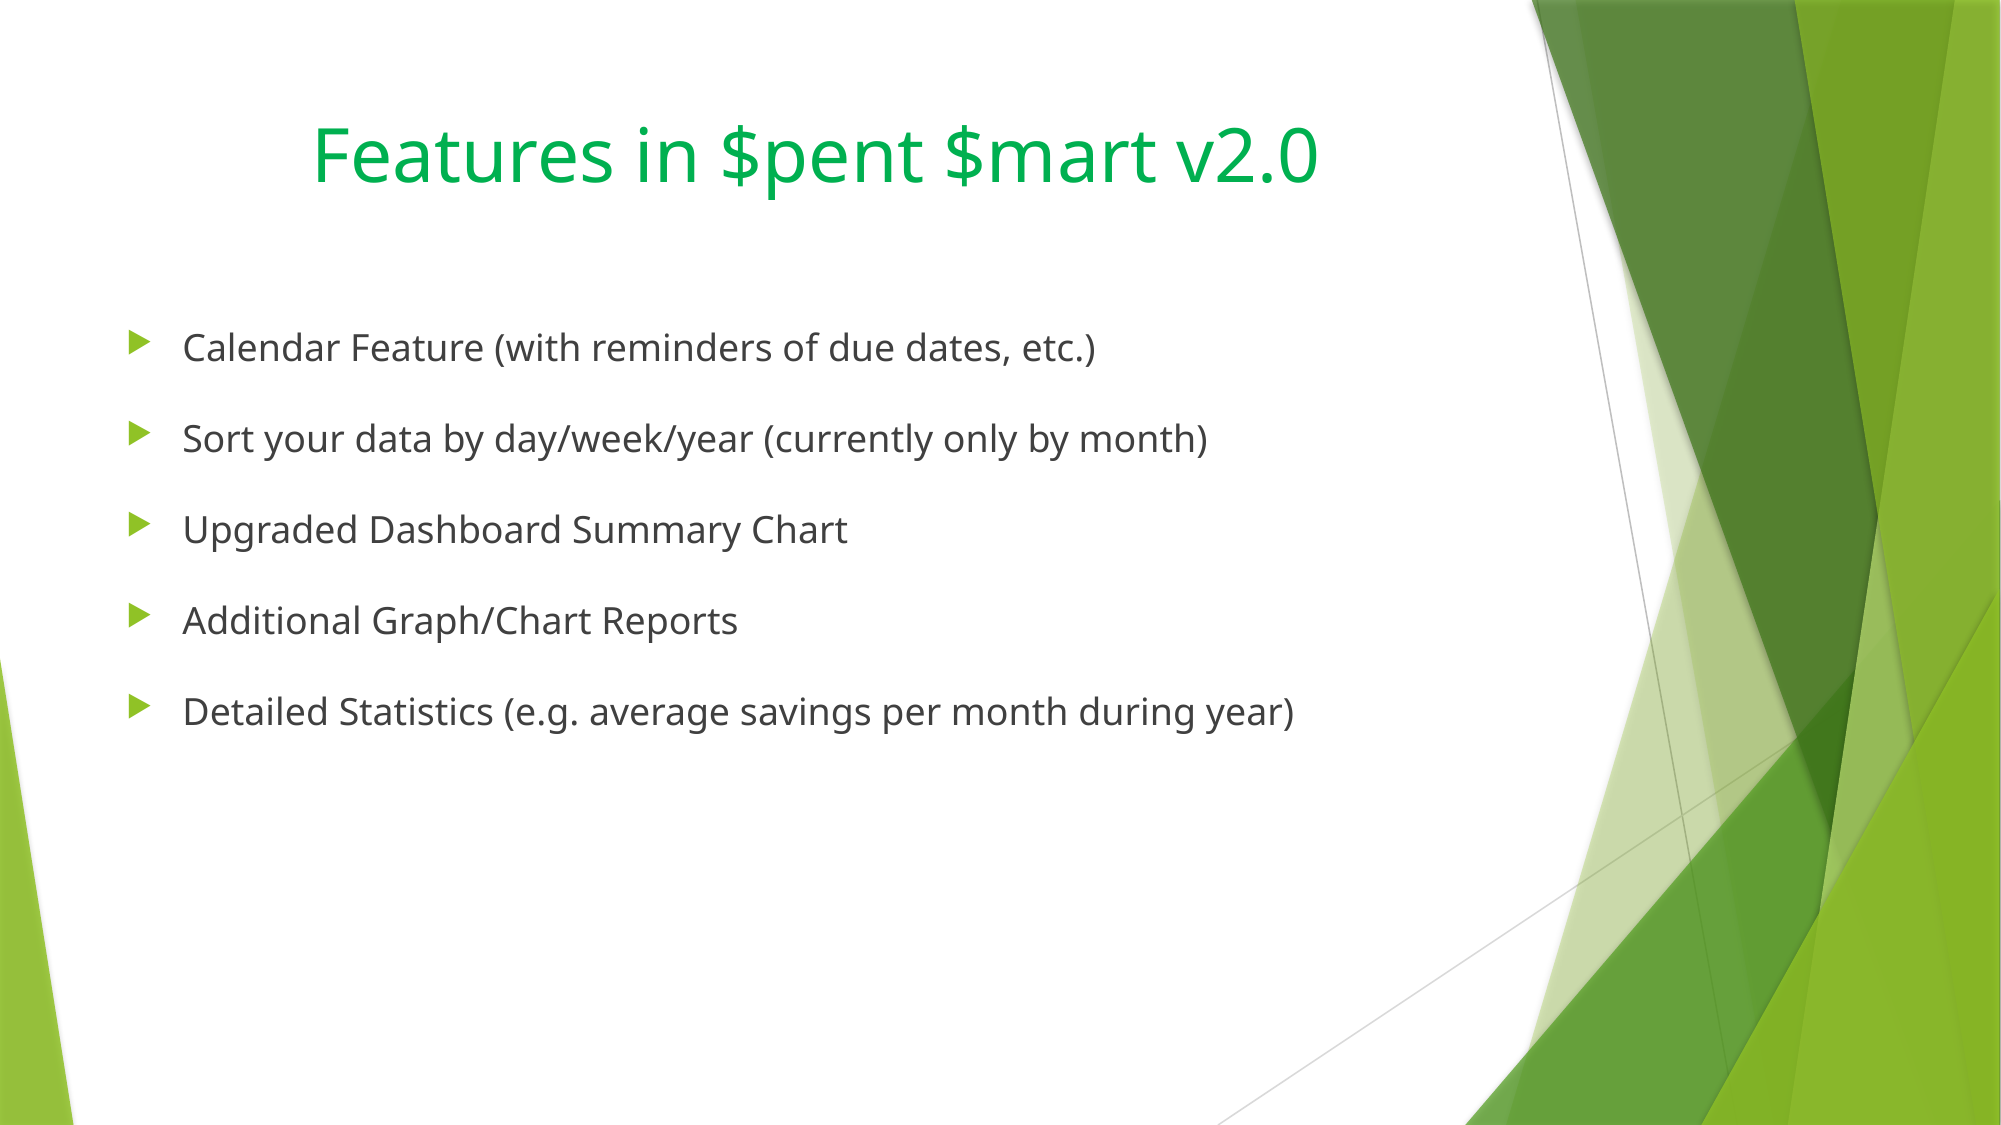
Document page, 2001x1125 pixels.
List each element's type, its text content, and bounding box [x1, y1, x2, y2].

list Calendar Feature (with reminders of due dates, etc.) Sort your data by day/week/year (currently only by month) Upgraded Dashboard Summary Chart Additional Graph/Chart Reports Detailed Statistics (e.g. average savings per month during year) [111, 316, 1522, 954]
title Features in $pent $mart v2.0 [111, 99, 1522, 316]
